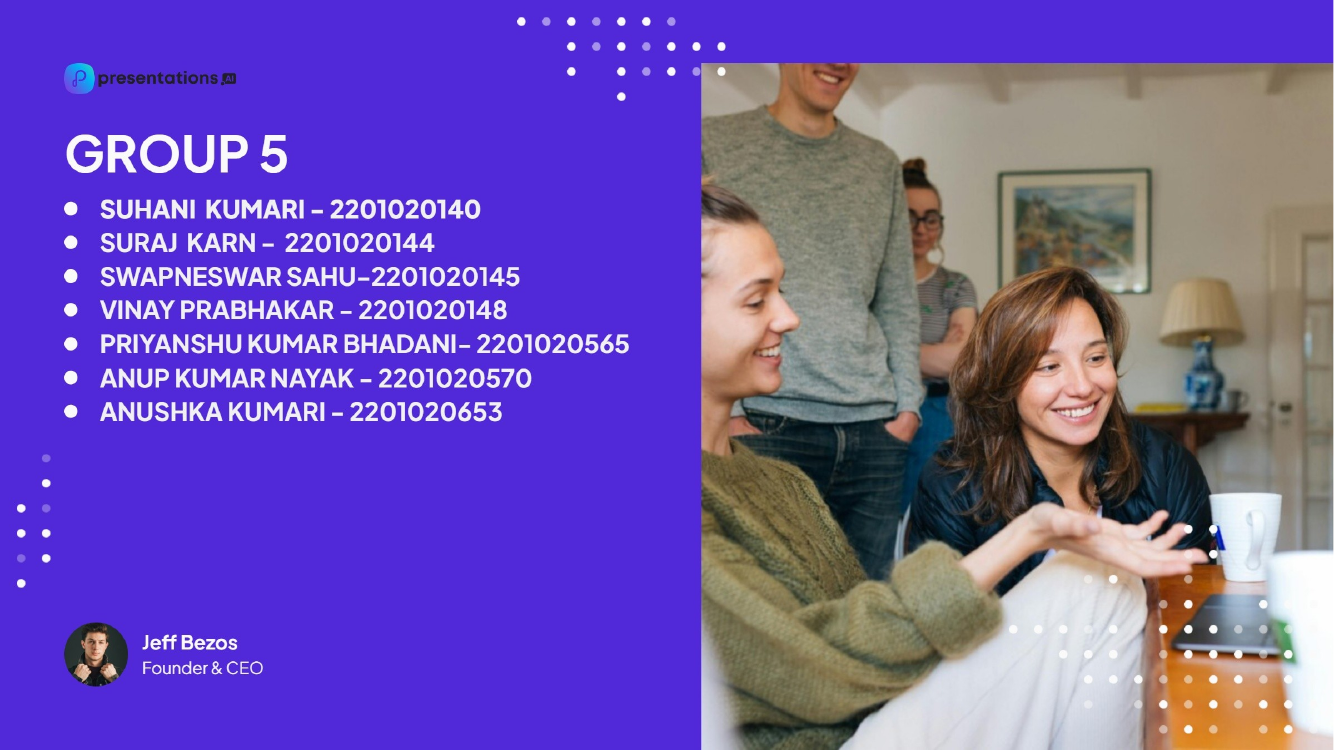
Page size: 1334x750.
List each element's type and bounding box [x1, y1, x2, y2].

text_box [0, 0, 1334, 750]
